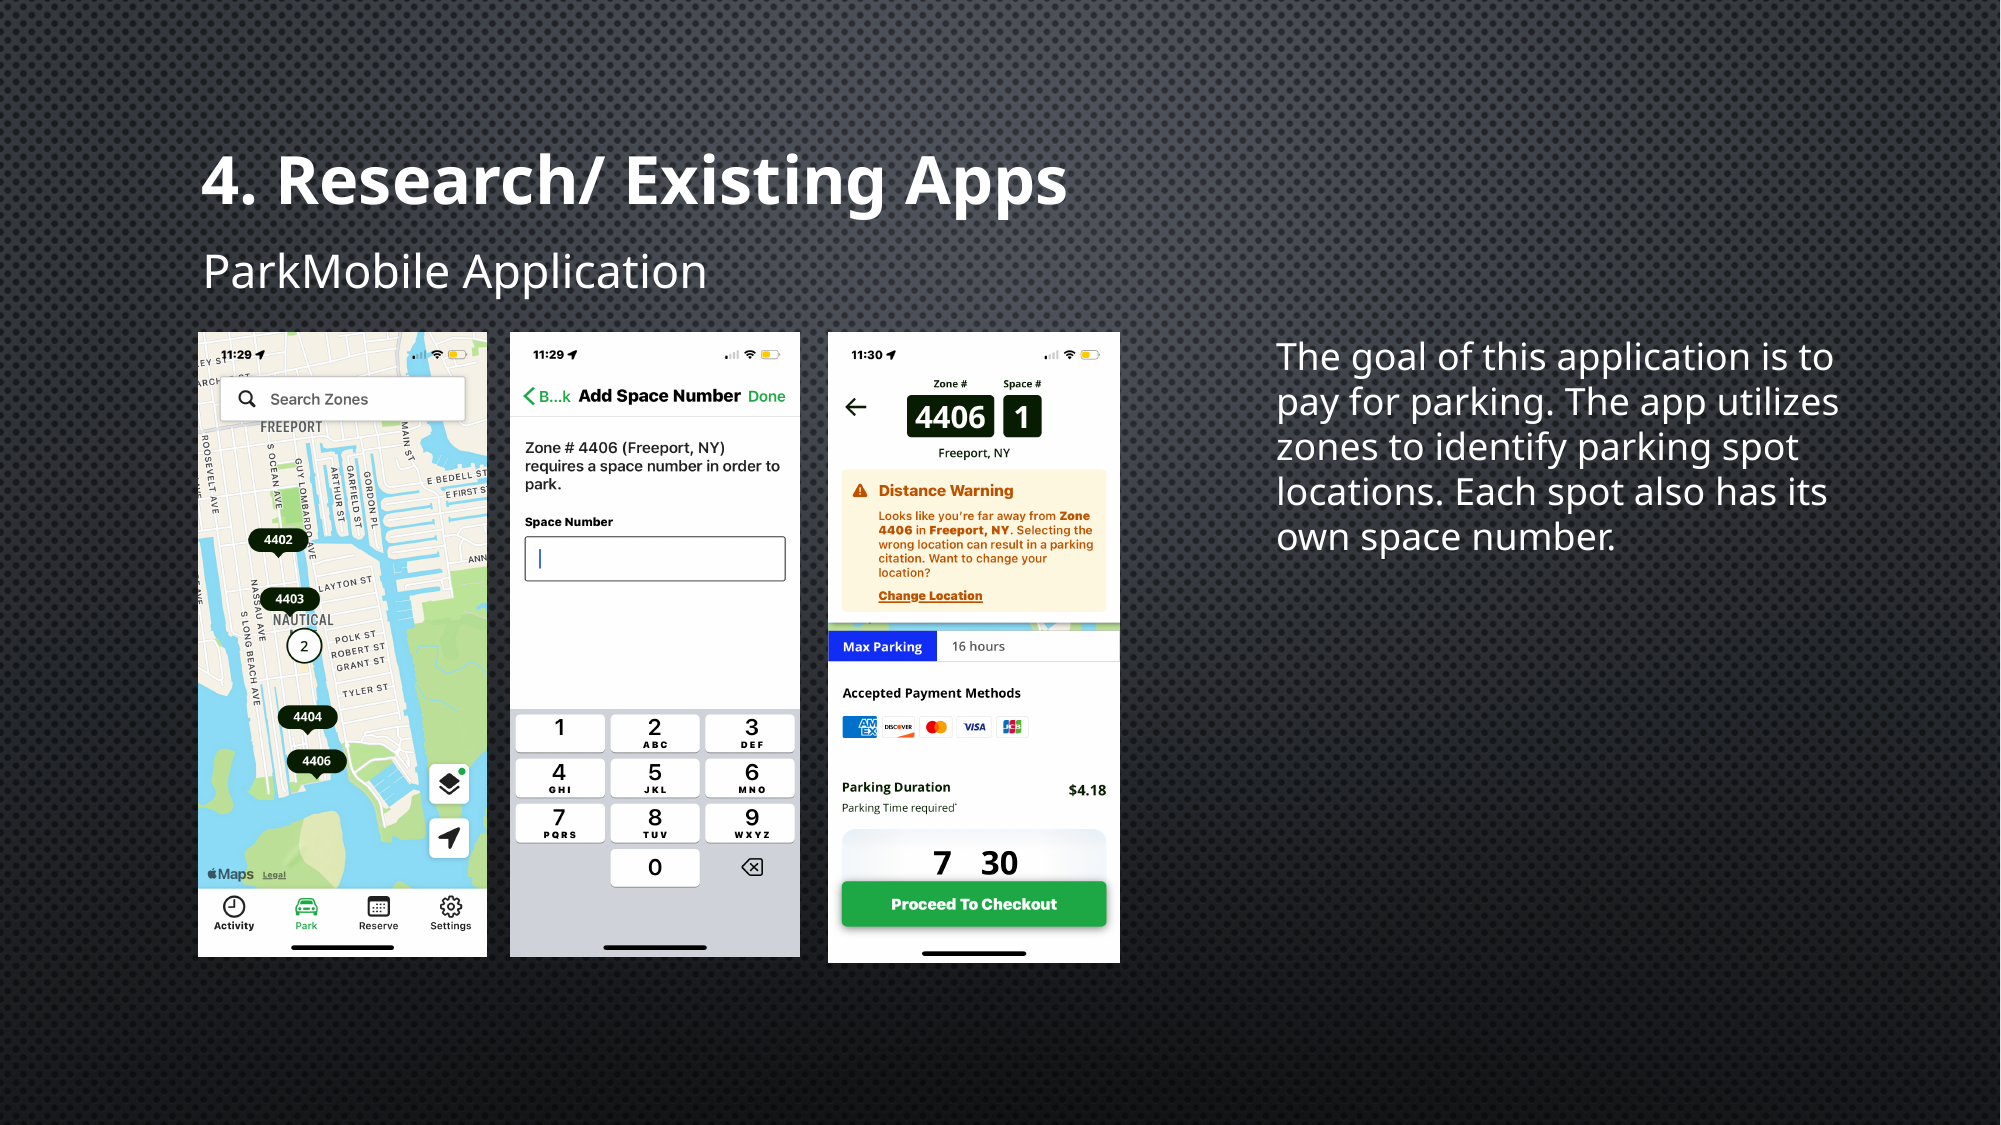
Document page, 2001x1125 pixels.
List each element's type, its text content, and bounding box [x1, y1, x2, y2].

text_box The goal of this application is to pay for parking. The app utilizes zones to identify parking spot locations. Each spot also has its own space number. [1261, 325, 1862, 566]
picture [828, 331, 1121, 963]
text_box 4. Research/ Existing Apps [186, 121, 1221, 235]
picture [198, 331, 487, 957]
picture [510, 331, 800, 957]
title ParkMobile Application [187, 235, 1146, 306]
